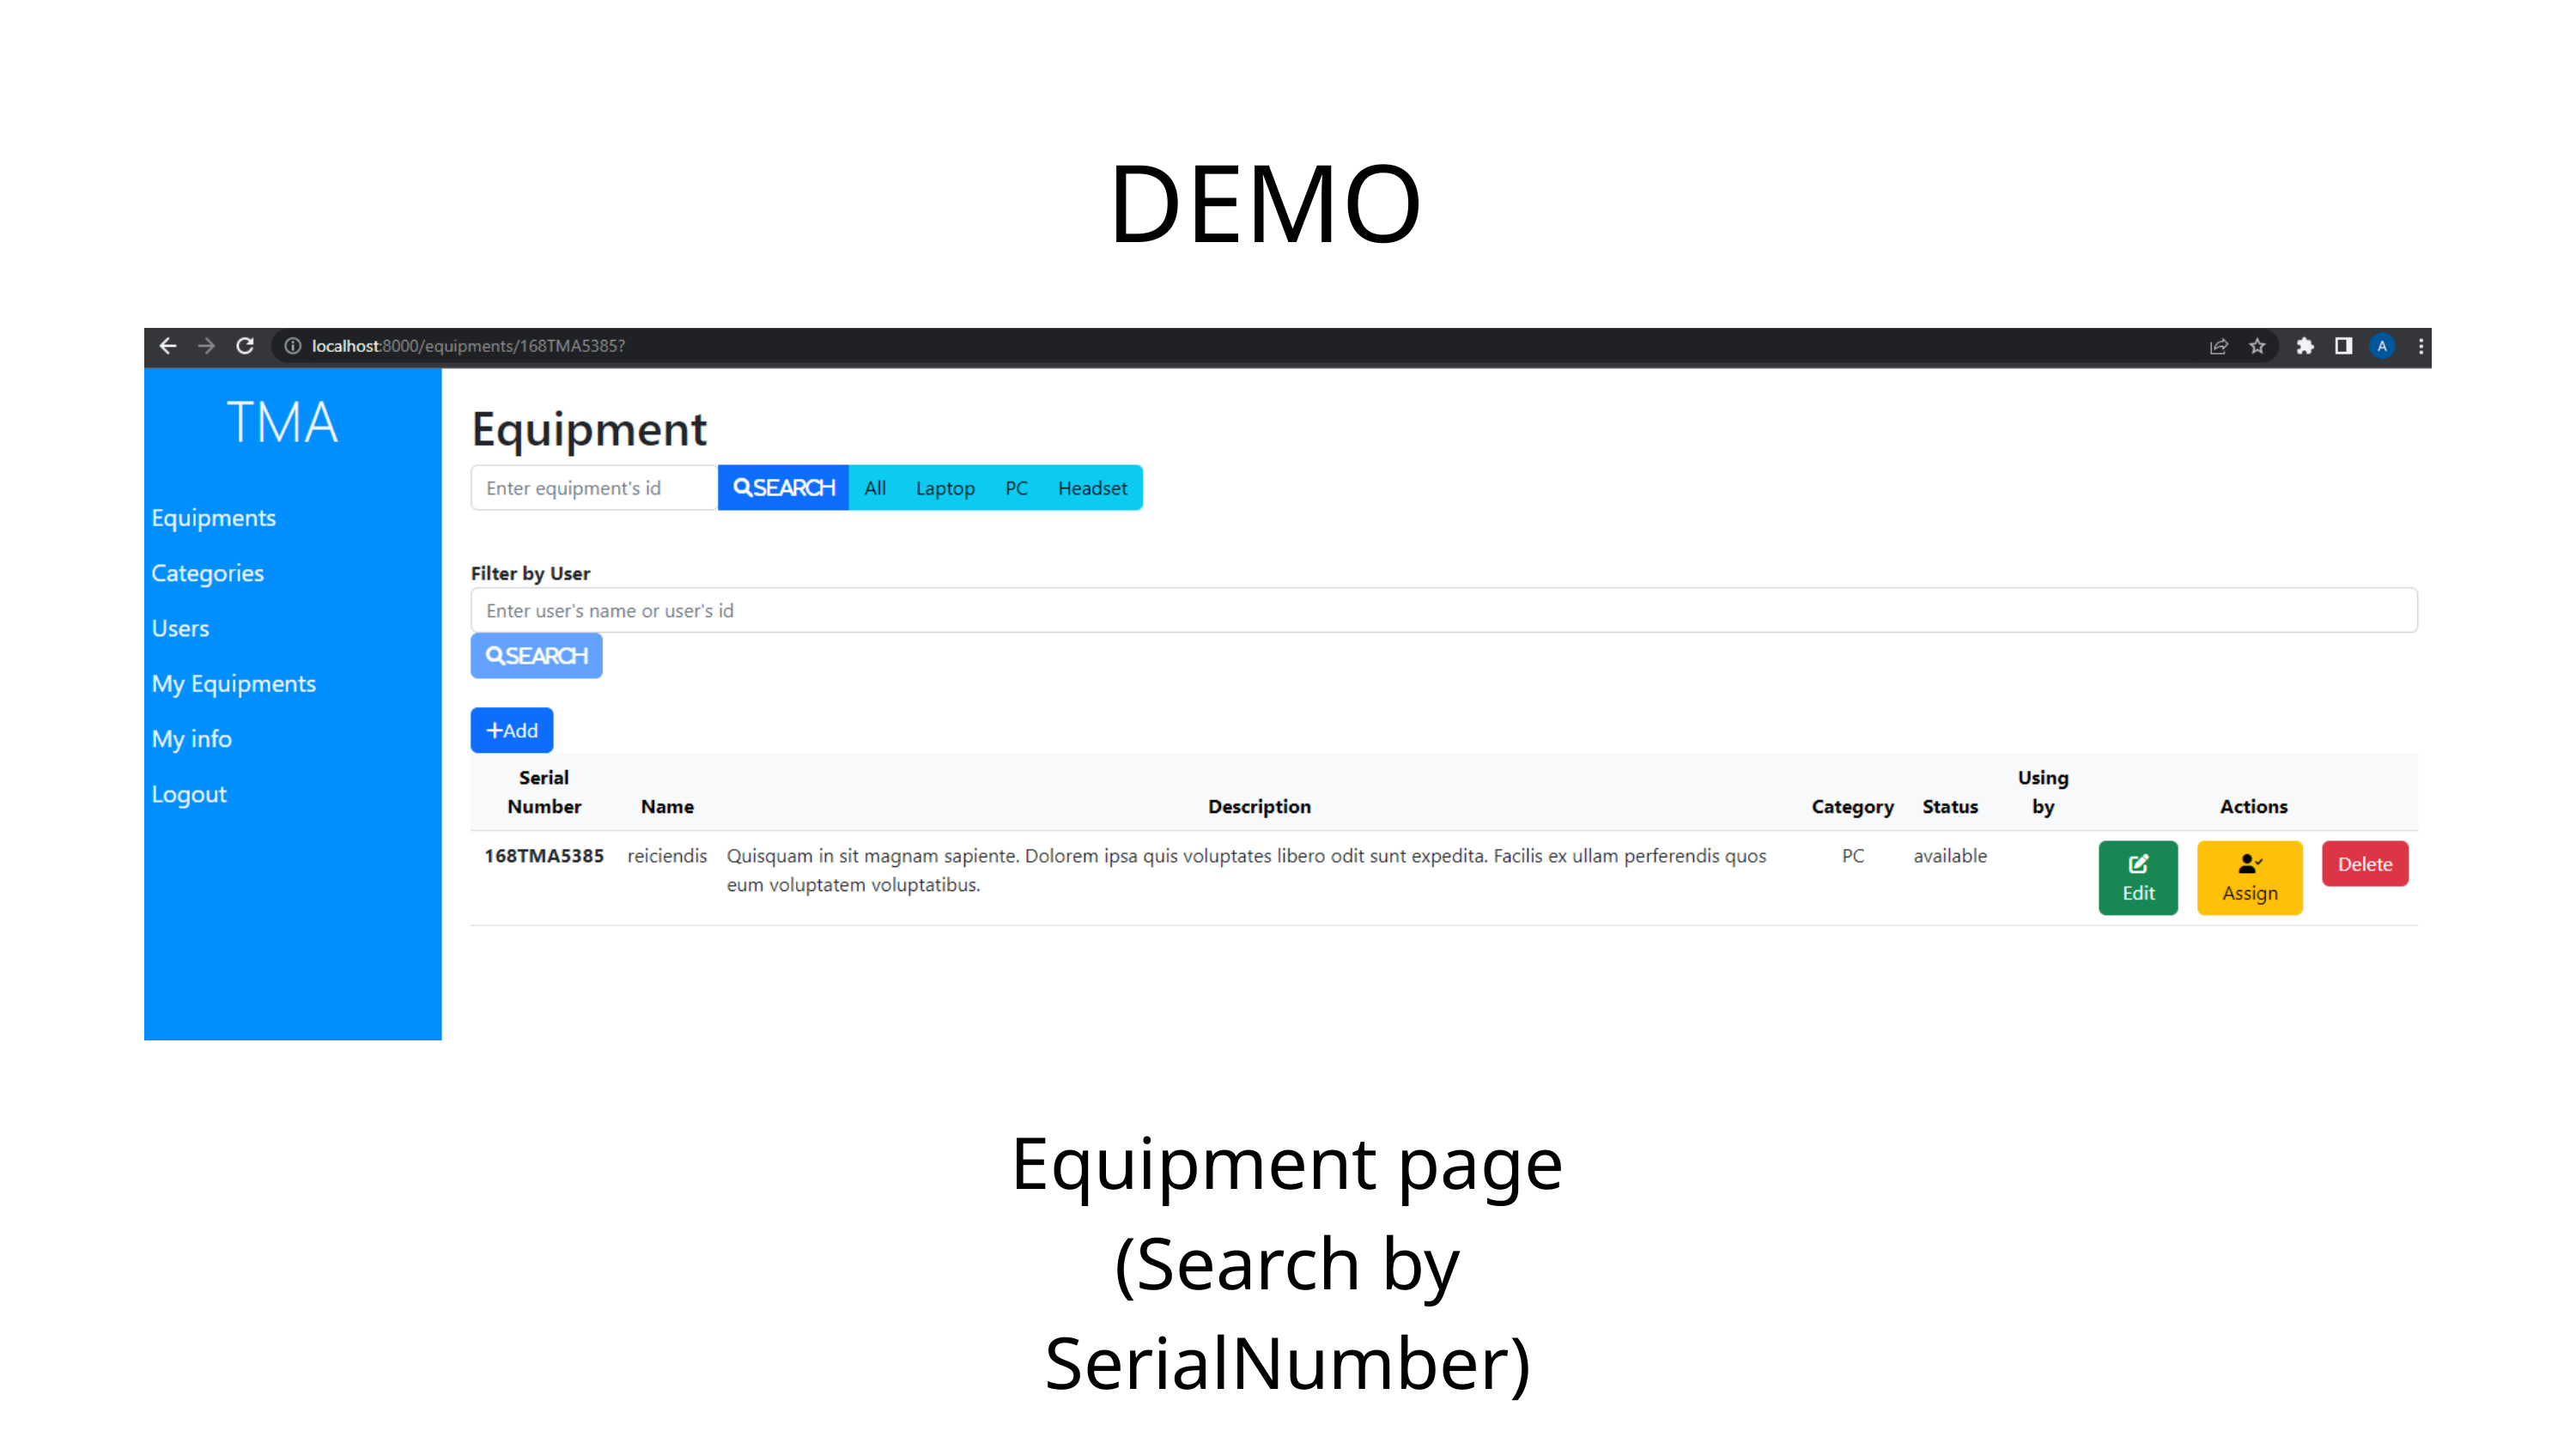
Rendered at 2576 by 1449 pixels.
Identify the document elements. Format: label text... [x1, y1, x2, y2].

picture [144, 328, 2432, 1040]
text_box DEMO [639, 135, 1893, 264]
text_box Equipment page (Search by SerialNumber) [976, 1103, 1600, 1404]
